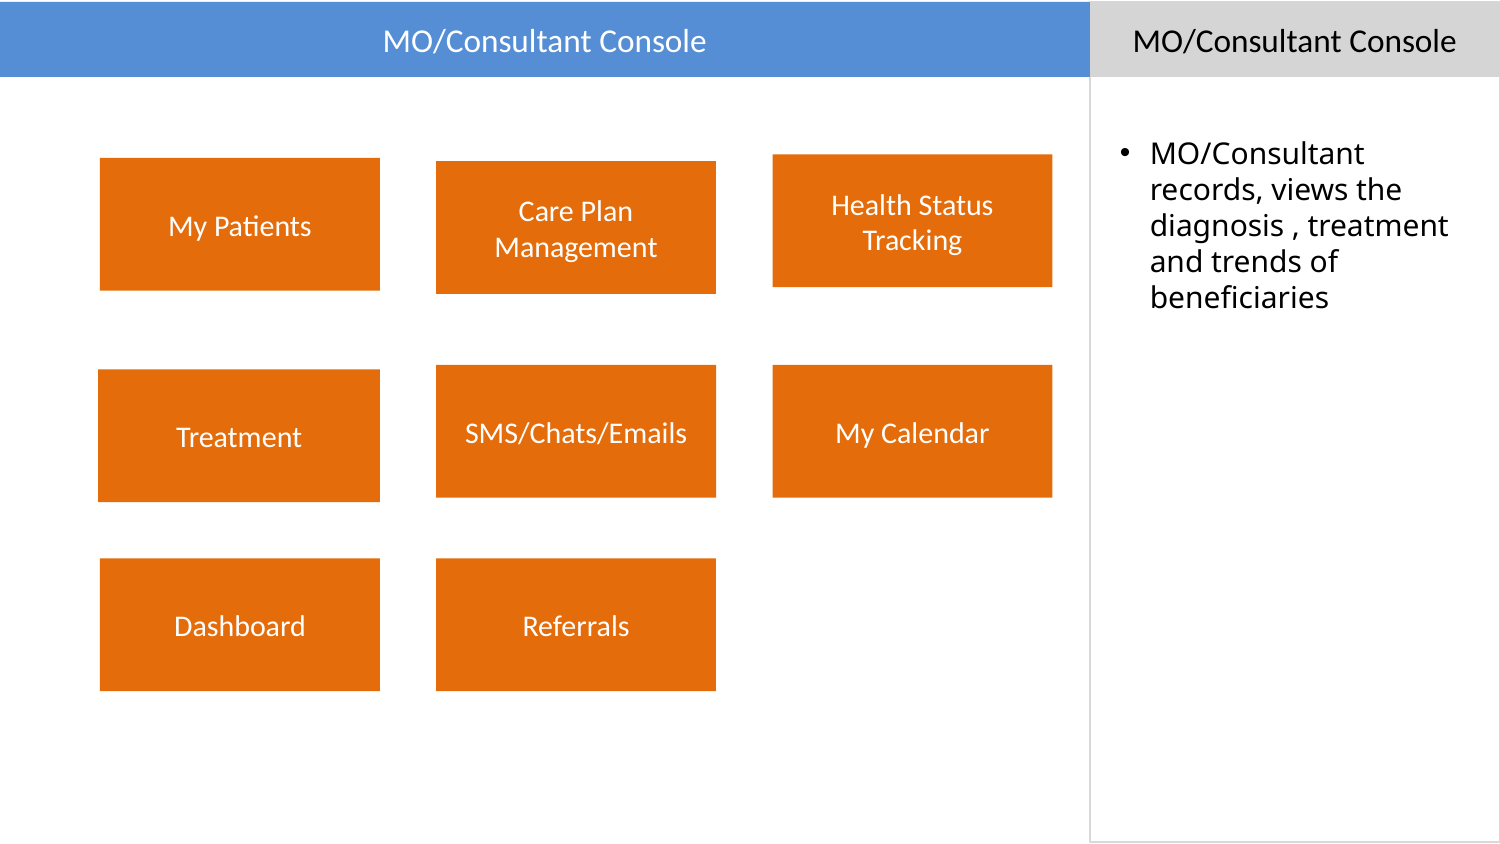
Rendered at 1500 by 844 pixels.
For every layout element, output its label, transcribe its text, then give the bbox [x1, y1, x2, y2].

text_box Dashboard [98, 556, 382, 693]
text_box Referrals [434, 556, 718, 693]
text_box MO/Consultant Console [0, 0, 1092, 79]
text_box Care Plan Management [434, 159, 718, 296]
text_box MO/Consultant records, views the diagnosis , treatment and trends of beneficiaries [1104, 126, 1485, 322]
text_box Health Status Tracking [770, 152, 1055, 289]
text_box SMS/Chats/Emails [434, 380, 718, 500]
text_box My Calendar [770, 363, 1055, 370]
text_box My Patients [98, 156, 382, 293]
text_box [0, 79, 1089, 371]
text_box [1089, 79, 1500, 843]
text_box Treatment [96, 380, 382, 504]
text_box [0, 379, 1092, 844]
text_box SMS/Chats/Emails [434, 363, 718, 370]
text_box My Calendar [770, 380, 1055, 500]
text_box MO/Consultant Console [1092, 0, 1500, 79]
